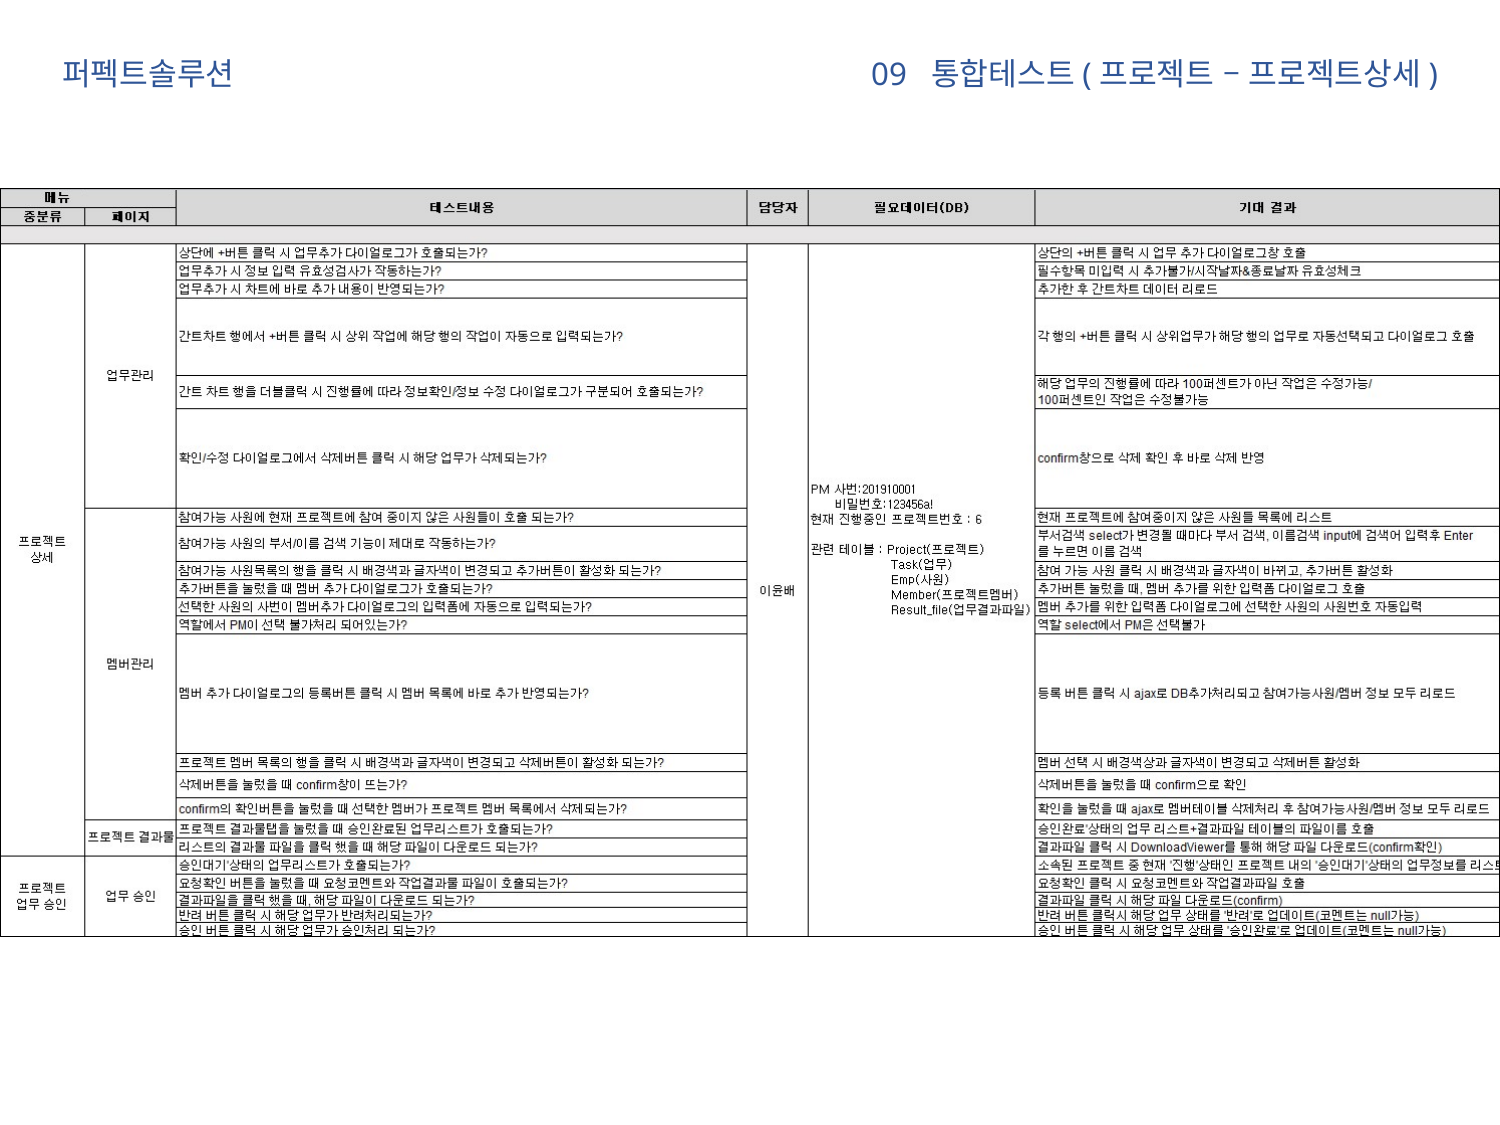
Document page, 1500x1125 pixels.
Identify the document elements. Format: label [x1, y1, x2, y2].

text_box [794, 47, 1453, 100]
text_box [47, 47, 488, 100]
picture [0, 188, 1500, 937]
